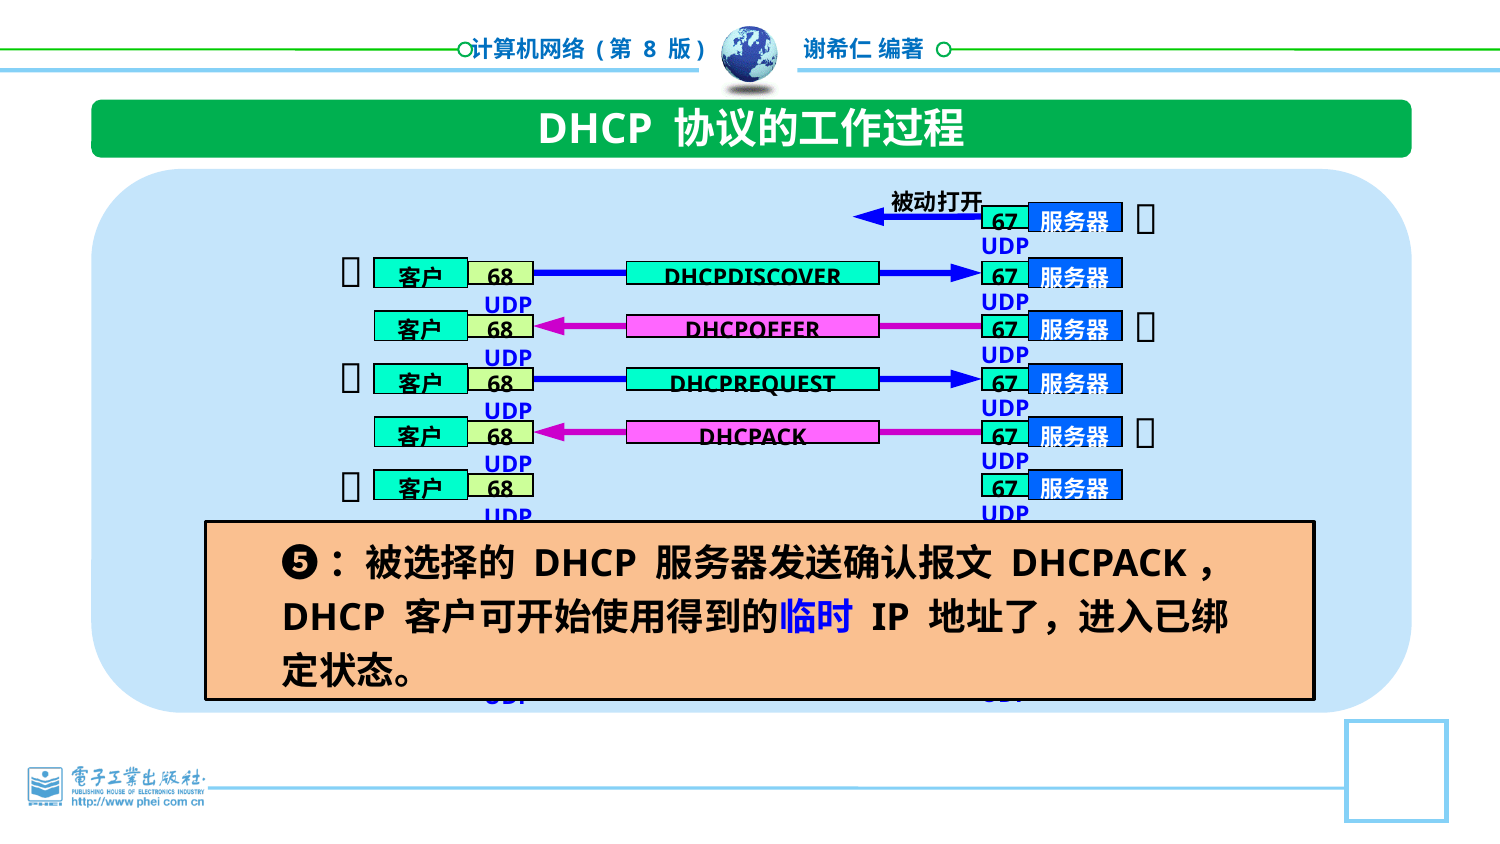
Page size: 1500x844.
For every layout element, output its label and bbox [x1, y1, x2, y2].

text_box [89, 166, 1414, 718]
picture [719, 24, 779, 94]
text_box [91, 94, 1412, 159]
picture [23, 764, 208, 809]
